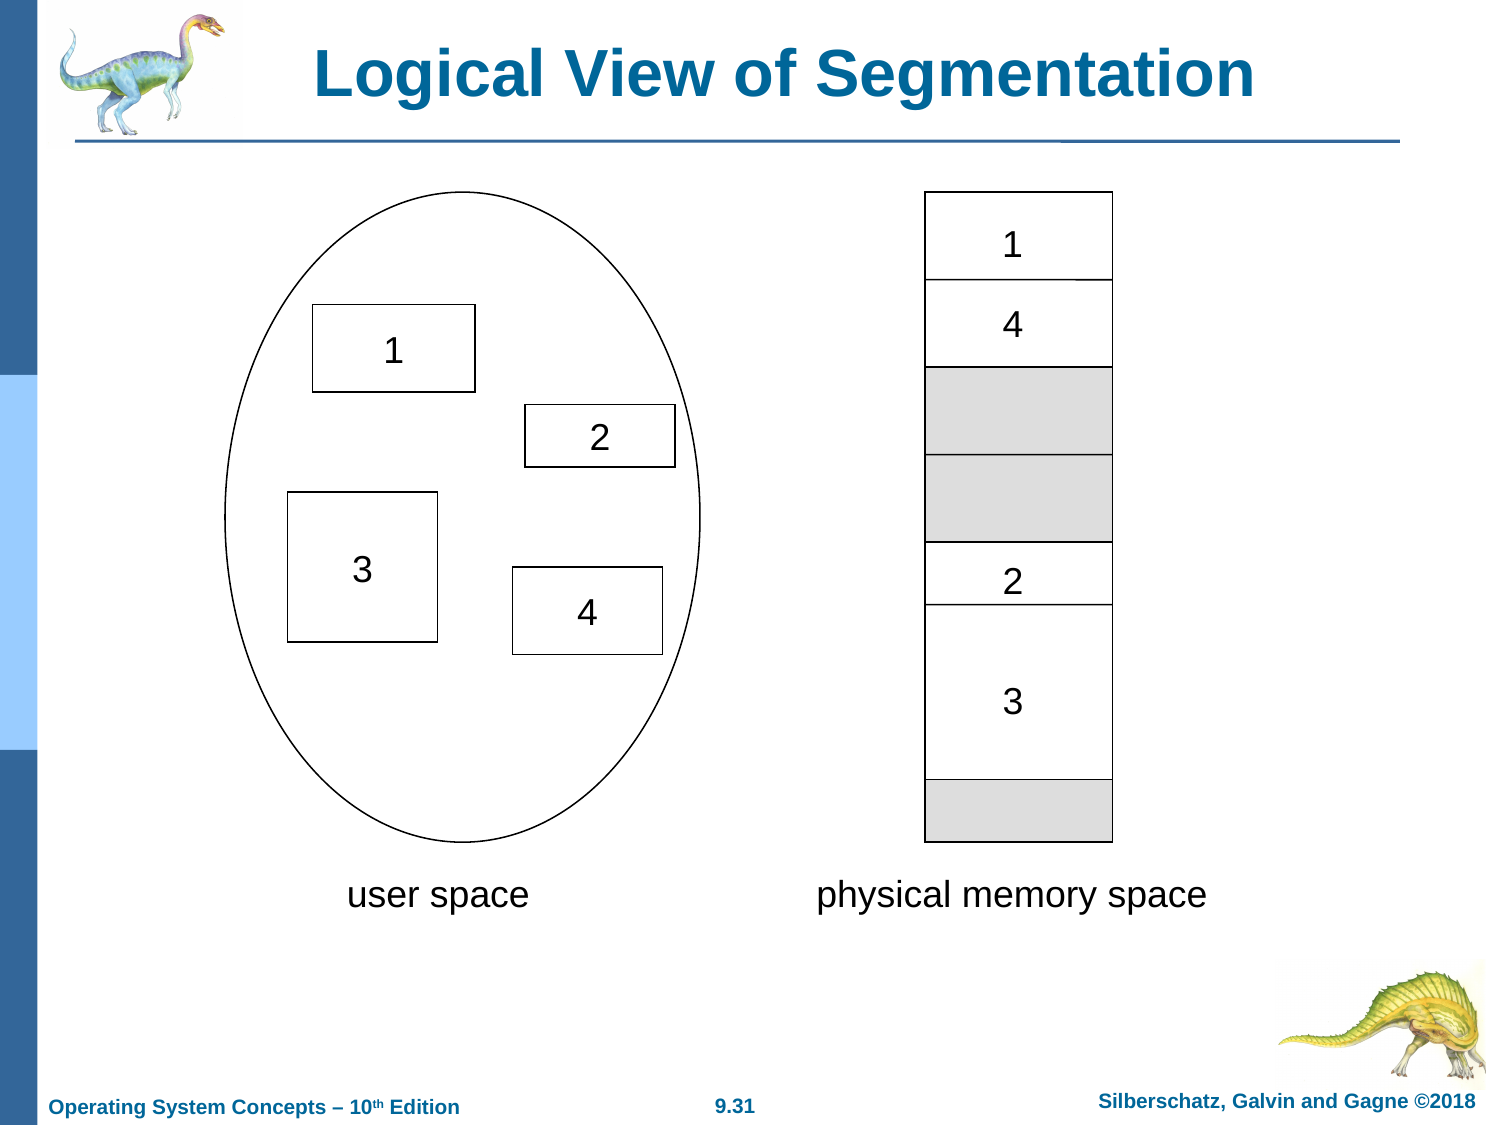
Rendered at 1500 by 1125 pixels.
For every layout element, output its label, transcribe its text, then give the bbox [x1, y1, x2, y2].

text_box 2 [524, 404, 675, 468]
text_box 1 [312, 304, 475, 393]
text_box 3 [287, 492, 438, 643]
text_box [225, 192, 700, 843]
text_box user space [331, 862, 556, 923]
picture [46, 0, 243, 149]
picture [1275, 959, 1486, 1090]
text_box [924, 191, 1113, 843]
text_box physical memory space [801, 862, 1223, 923]
text_box 4 [512, 567, 663, 655]
title Logical View of Segmentation [145, 22, 1425, 117]
